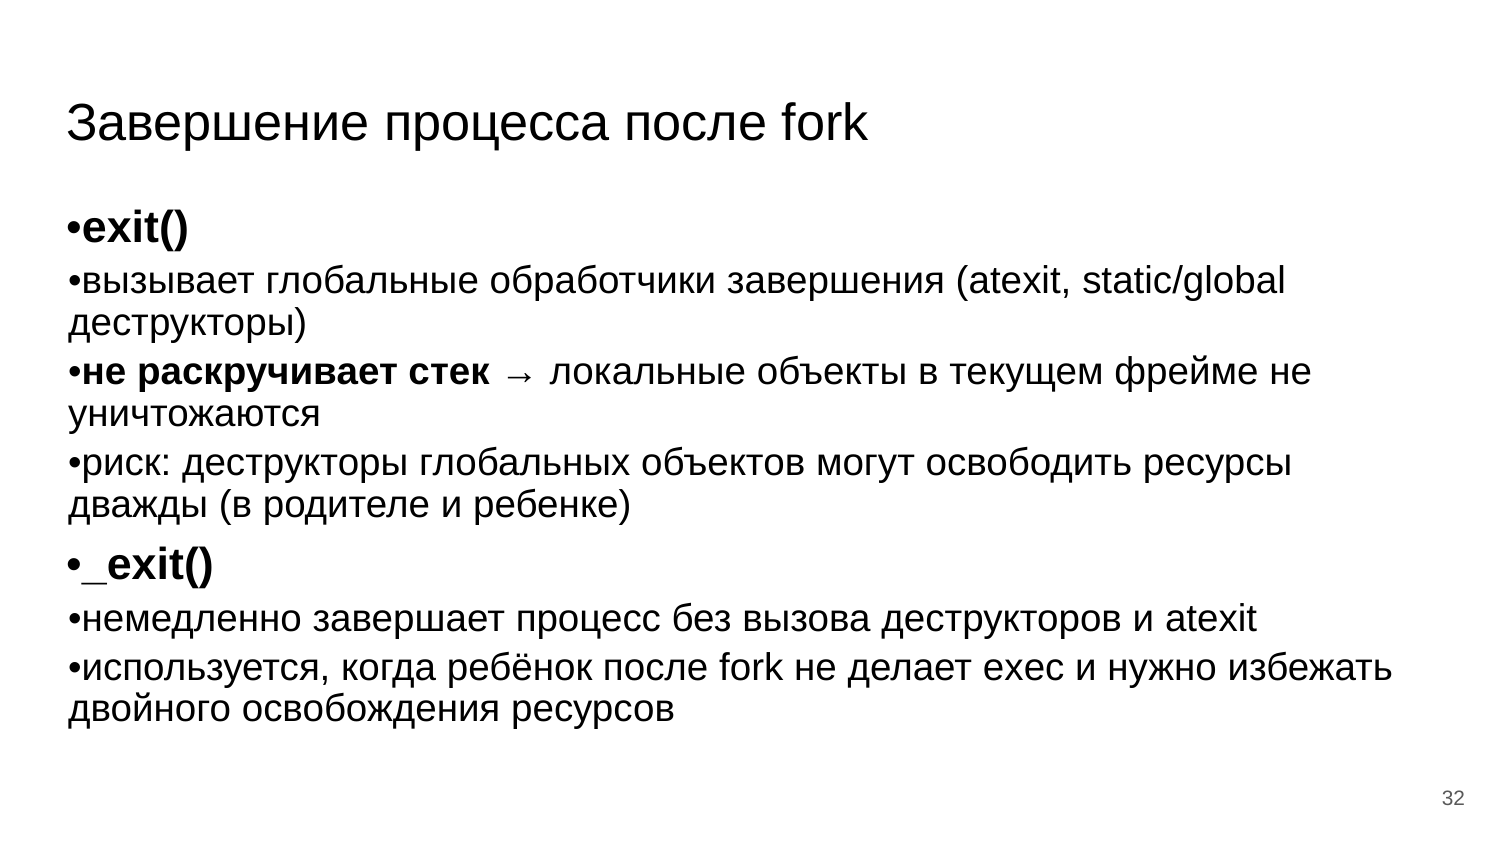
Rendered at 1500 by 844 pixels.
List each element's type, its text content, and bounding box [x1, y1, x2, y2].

title Завершение процесса после fork [51, 72, 1449, 167]
slide_number ‹#› [1389, 764, 1480, 830]
list •exit() •вызывает глобальные обработчики завершения (atexit, static/global деструкторы) •не раскручивает стек → локальные объекты в текущем фрейме не уничтожаются •риск: деструкторы глобальных объектов могут освободить ресурсы дважды (в родителе и ребенке) •_exit() •немедленно завершает процесс без вызова деструкторов и atexit •используется, когда ребёнок после fork не делает exec и нужно избежать двойного освобождения ресурсов [51, 189, 1449, 750]
